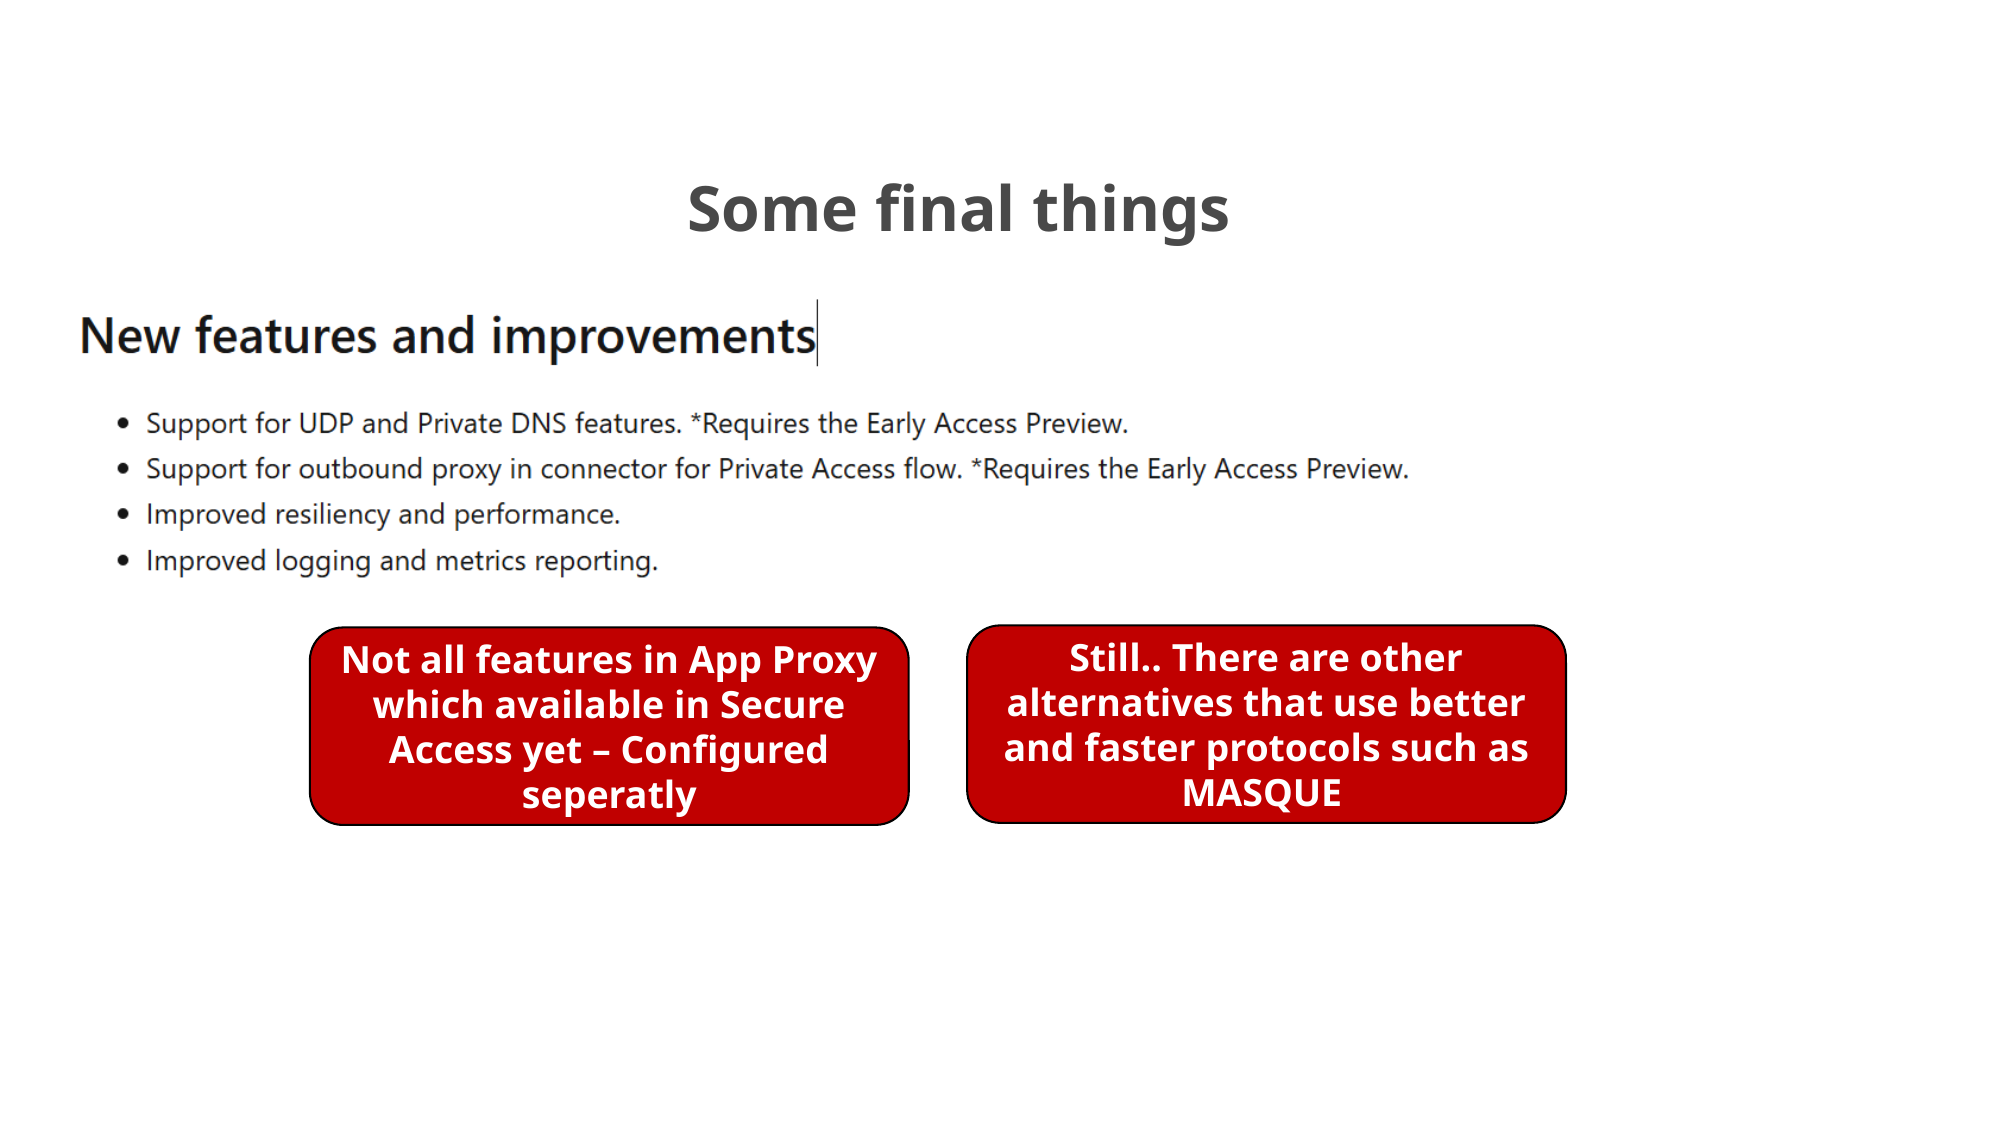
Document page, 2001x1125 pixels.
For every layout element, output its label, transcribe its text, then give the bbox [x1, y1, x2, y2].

text_box Some final things [231, 102, 1687, 253]
text_box Not all features in App Proxy which available in Secure Access yet – Configured seperatly [308, 626, 910, 826]
text_box Still.. There are other alternatives that use better and faster protocols such as MASQUE [966, 624, 1568, 824]
picture [49, 278, 1492, 594]
